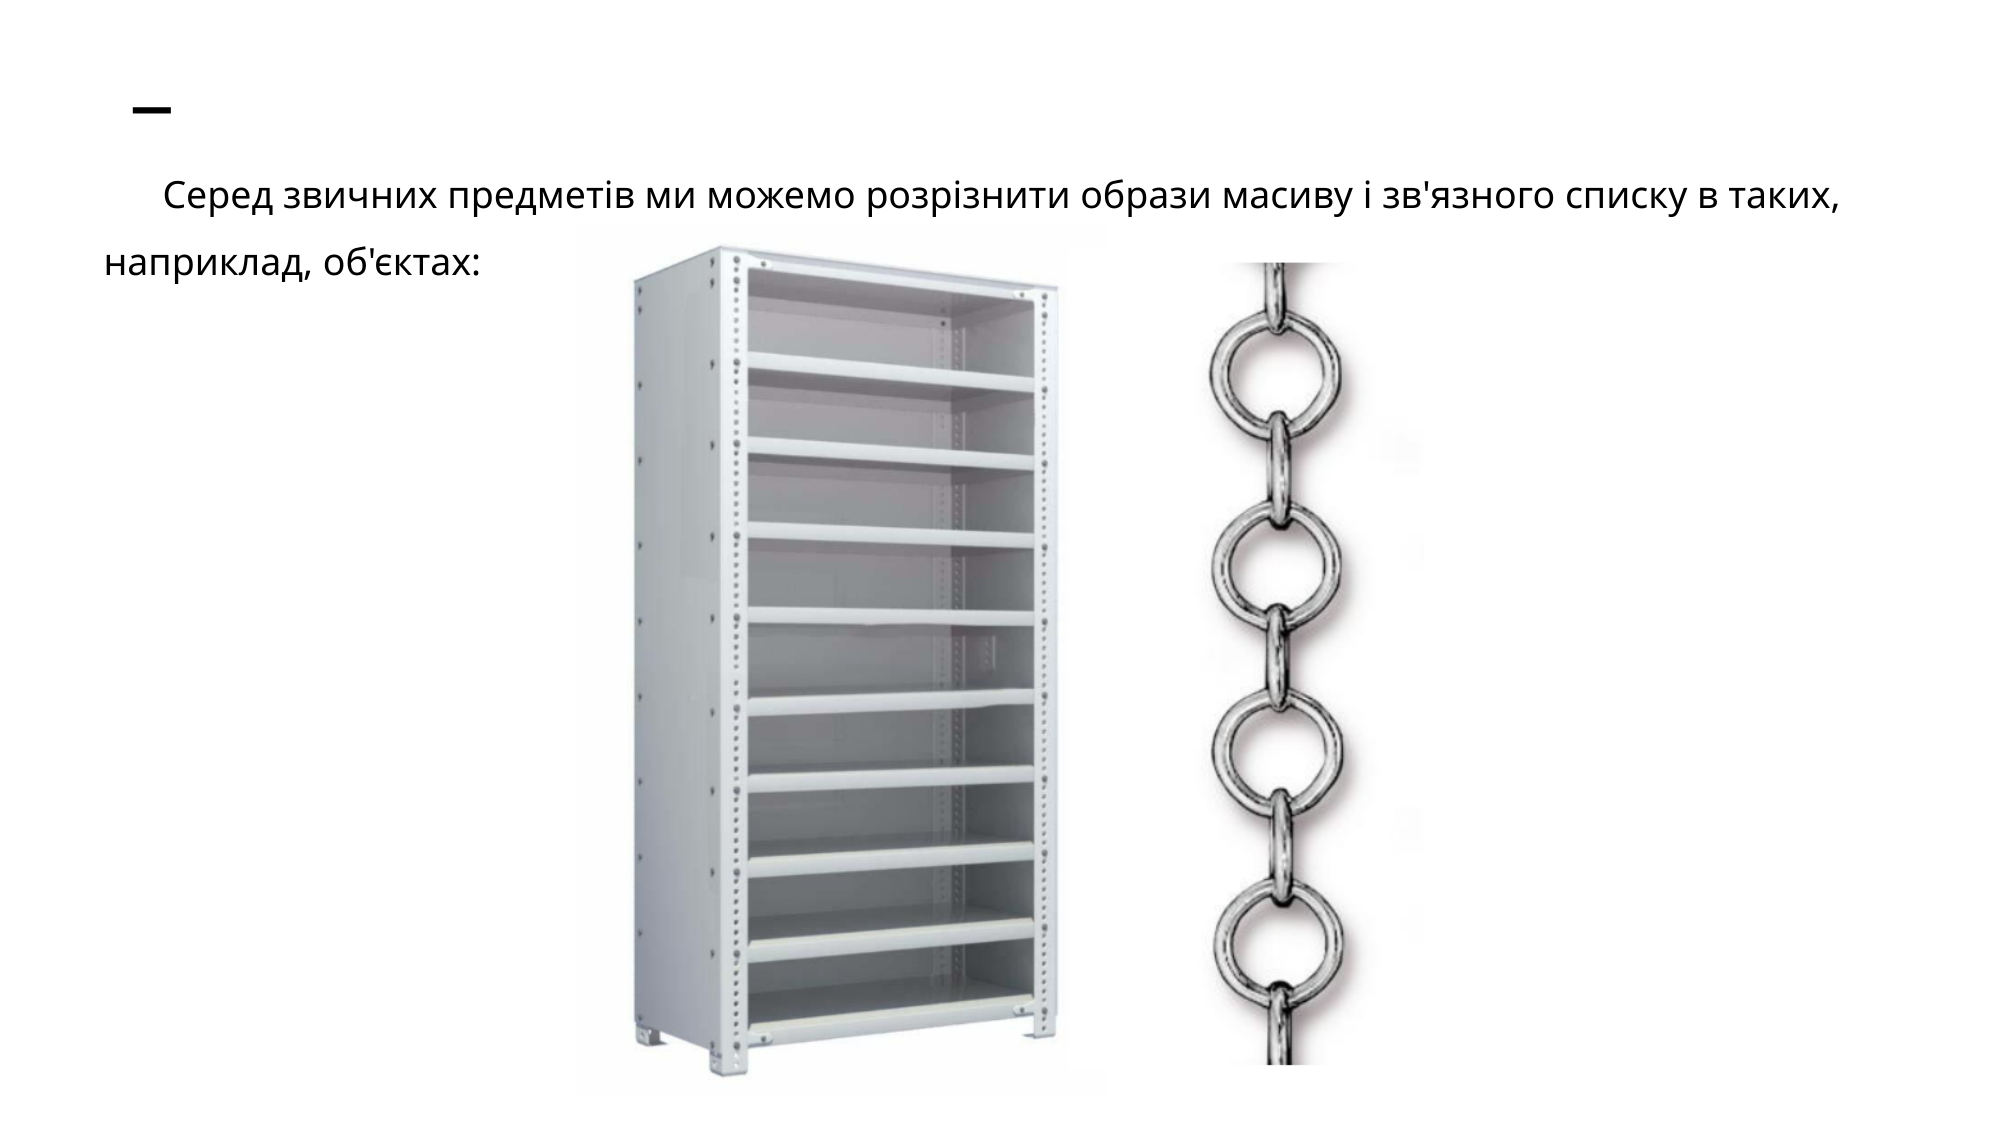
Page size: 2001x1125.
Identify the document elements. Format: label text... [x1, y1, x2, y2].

list Серед звичних предметів ми можемо розрізнити образи масиву і зв'язного списку в таких, наприклад, об'єктах: [0, 140, 2000, 1125]
title _ [0, 0, 2000, 140]
picture [576, 223, 1424, 1096]
